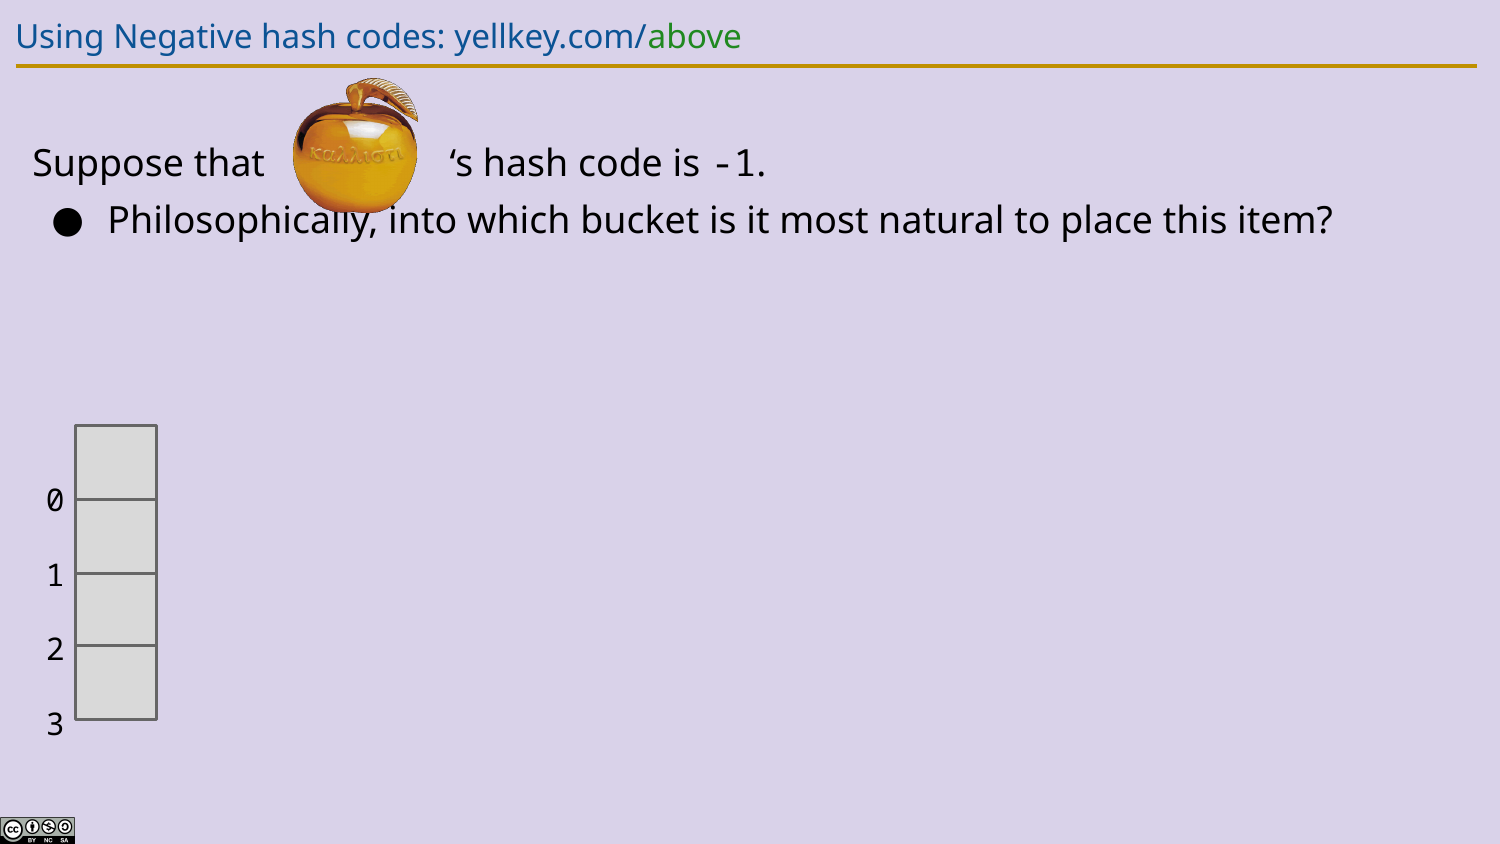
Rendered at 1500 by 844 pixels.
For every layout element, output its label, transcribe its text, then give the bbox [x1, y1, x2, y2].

text_box 0 1 2 3 [30, 427, 79, 720]
title Using Negative hash codes: yellkey.com/above [0, 0, 1398, 65]
picture [293, 78, 418, 213]
text_box [79, 645, 157, 720]
text_box [75, 425, 157, 500]
picture [0, 817, 75, 844]
text_box [79, 500, 157, 574]
list Suppose that ‘s hash code is -1. Philosophically, into which bucket is it most natural to place this item? [17, 65, 1416, 627]
text_box [79, 574, 157, 645]
